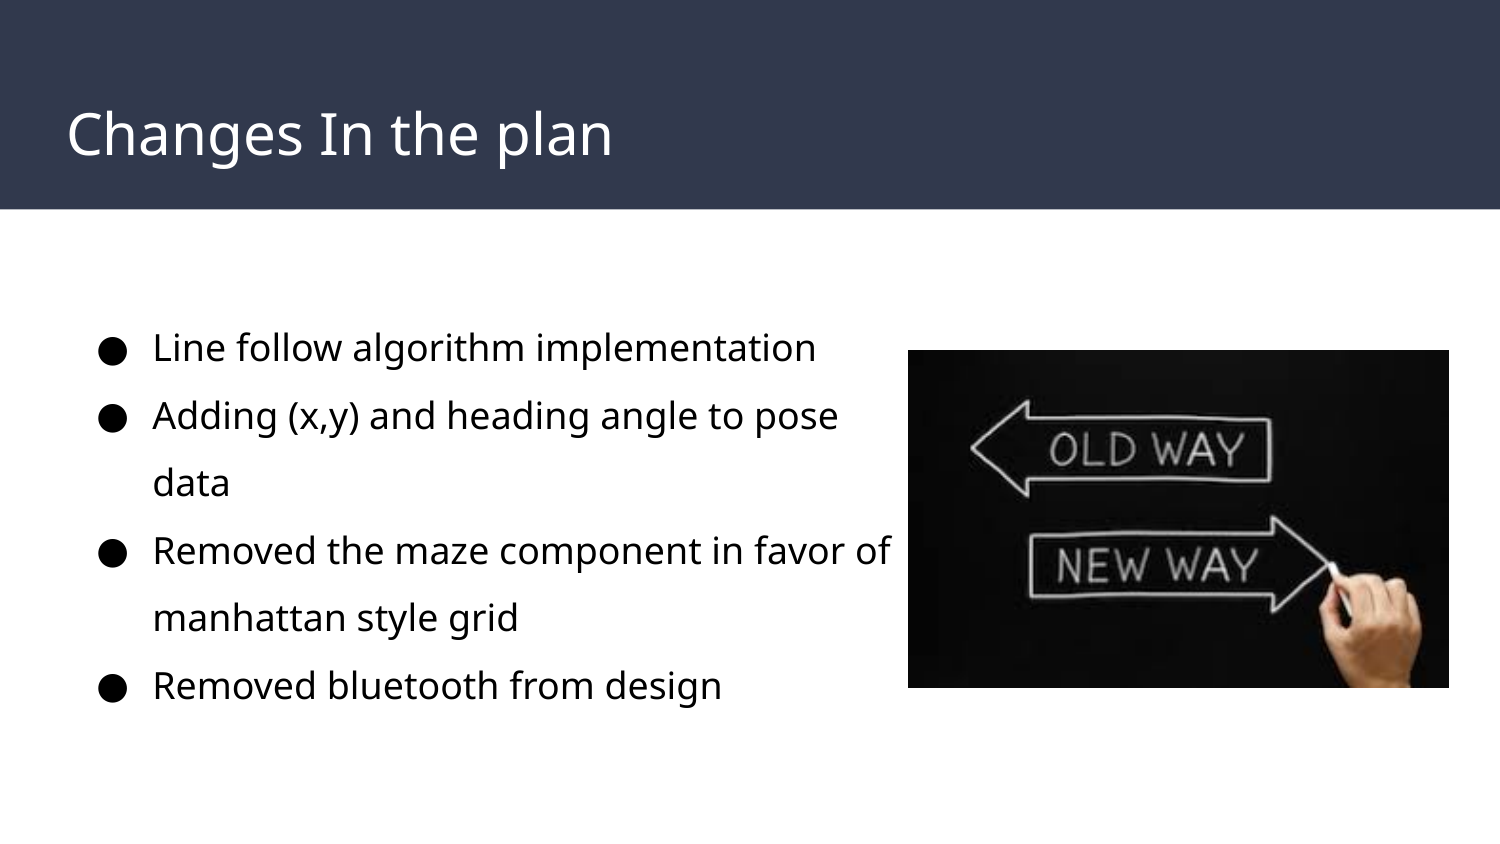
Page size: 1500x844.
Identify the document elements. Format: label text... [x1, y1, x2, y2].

text_box Line follow algorithm implementation Adding (x,y) and heading angle to pose data Removed the maze component in favor of manhattan style grid Removed bluetooth from design [62, 286, 909, 753]
title Changes In the plan [51, 82, 1449, 185]
picture [907, 350, 1450, 689]
